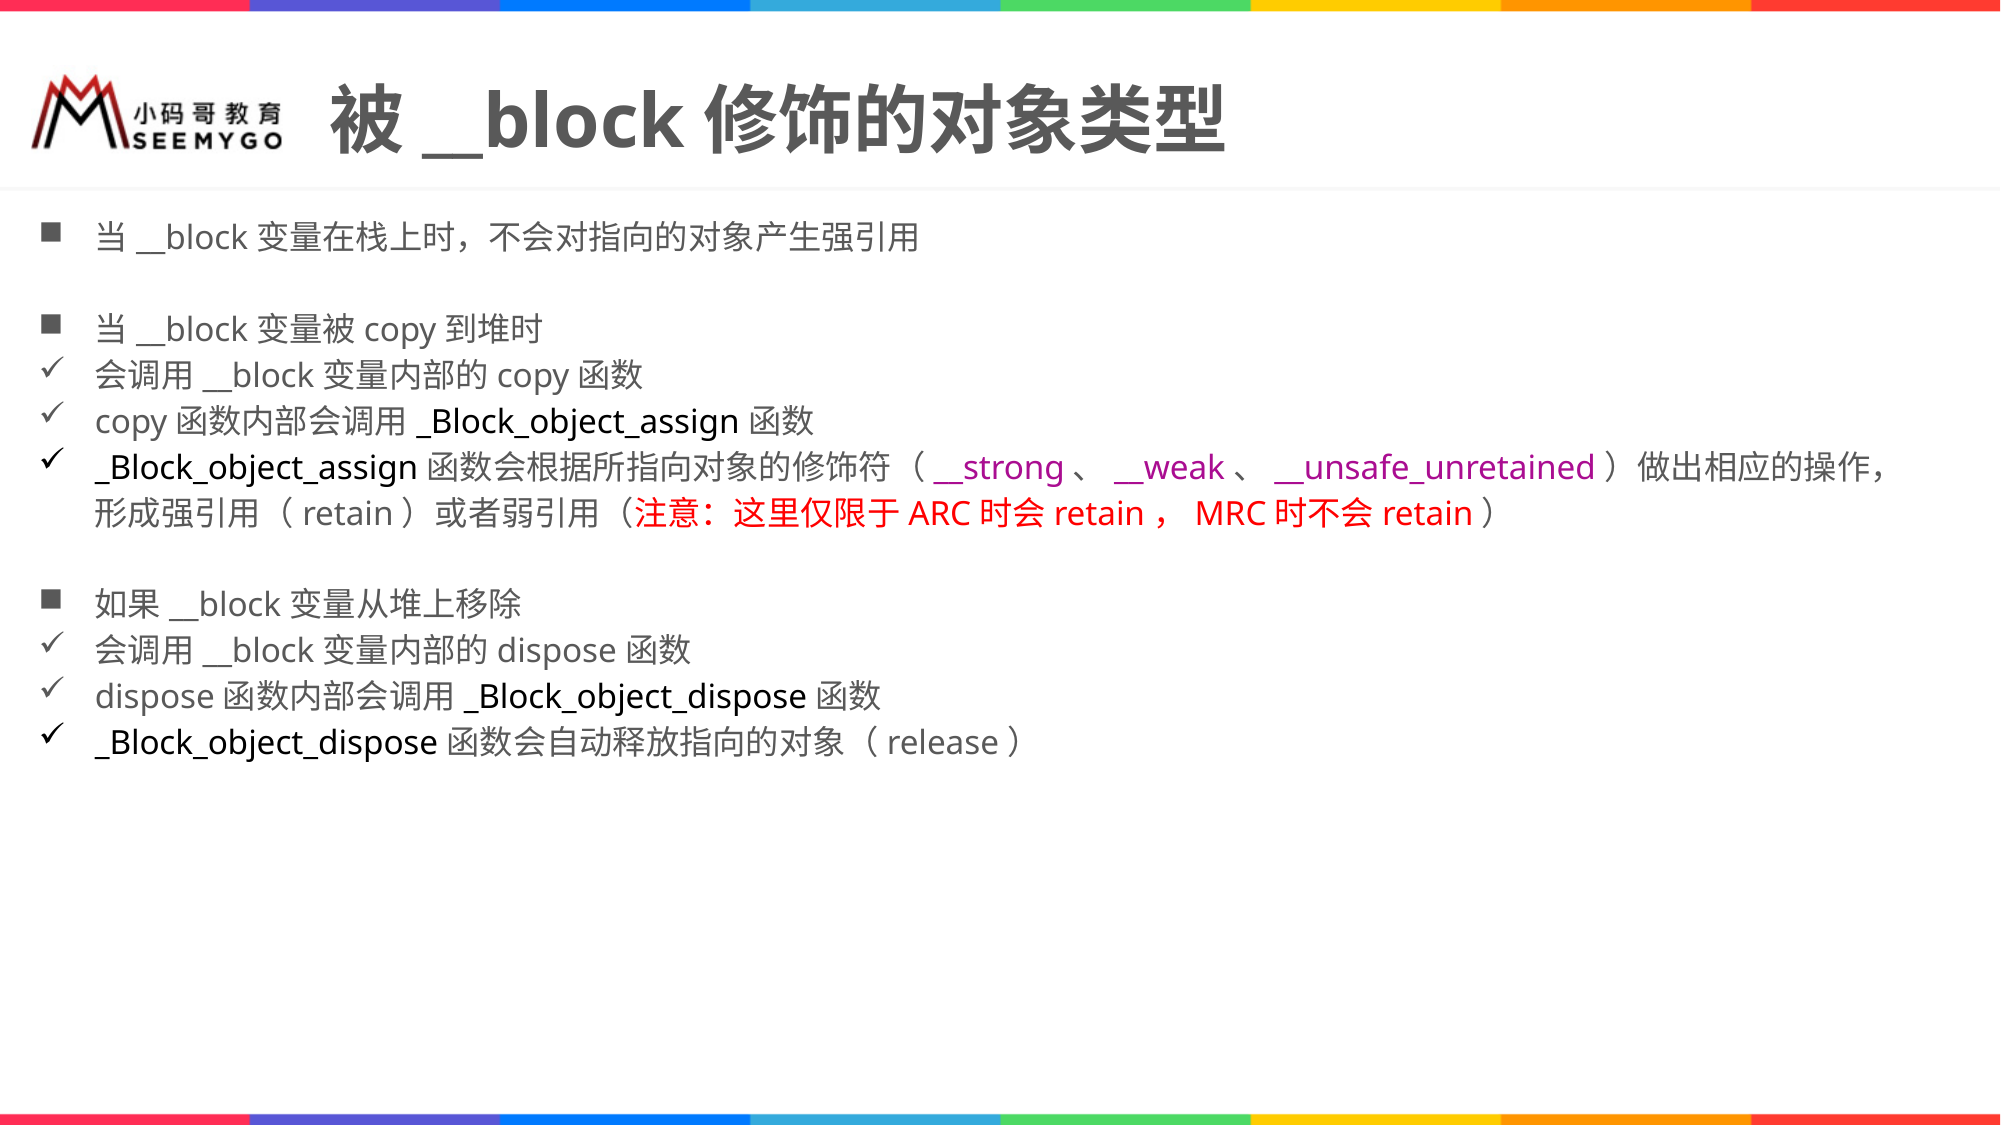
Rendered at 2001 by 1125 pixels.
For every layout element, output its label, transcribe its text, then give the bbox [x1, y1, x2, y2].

title 被__block修饰的对象类型 [314, 64, 1968, 182]
picture [0, 0, 2001, 1125]
text_box 当__block变量在栈上时，不会对指向的对象产生强引用 当__block变量被copy到堆时 会调用__block变量内部的copy函数 copy函数内部会调用_Block_object_assign函数 _Block_object_assign函数会根据所指向对象的修饰符（__strong、__weak、__unsafe_unretained）做出相应的操作，形成强引用（retain）或者弱引用（注意：这里仅限于ARC时会retain，MRC时不会retain） 如果__block变量从堆上移除 会调用__block变量内部的dispose函数 dispose函数内部会调用_Block_object_dispose函数 _Block_object_dispose函数会自动释放指向的对象（release） [23, 203, 1944, 950]
